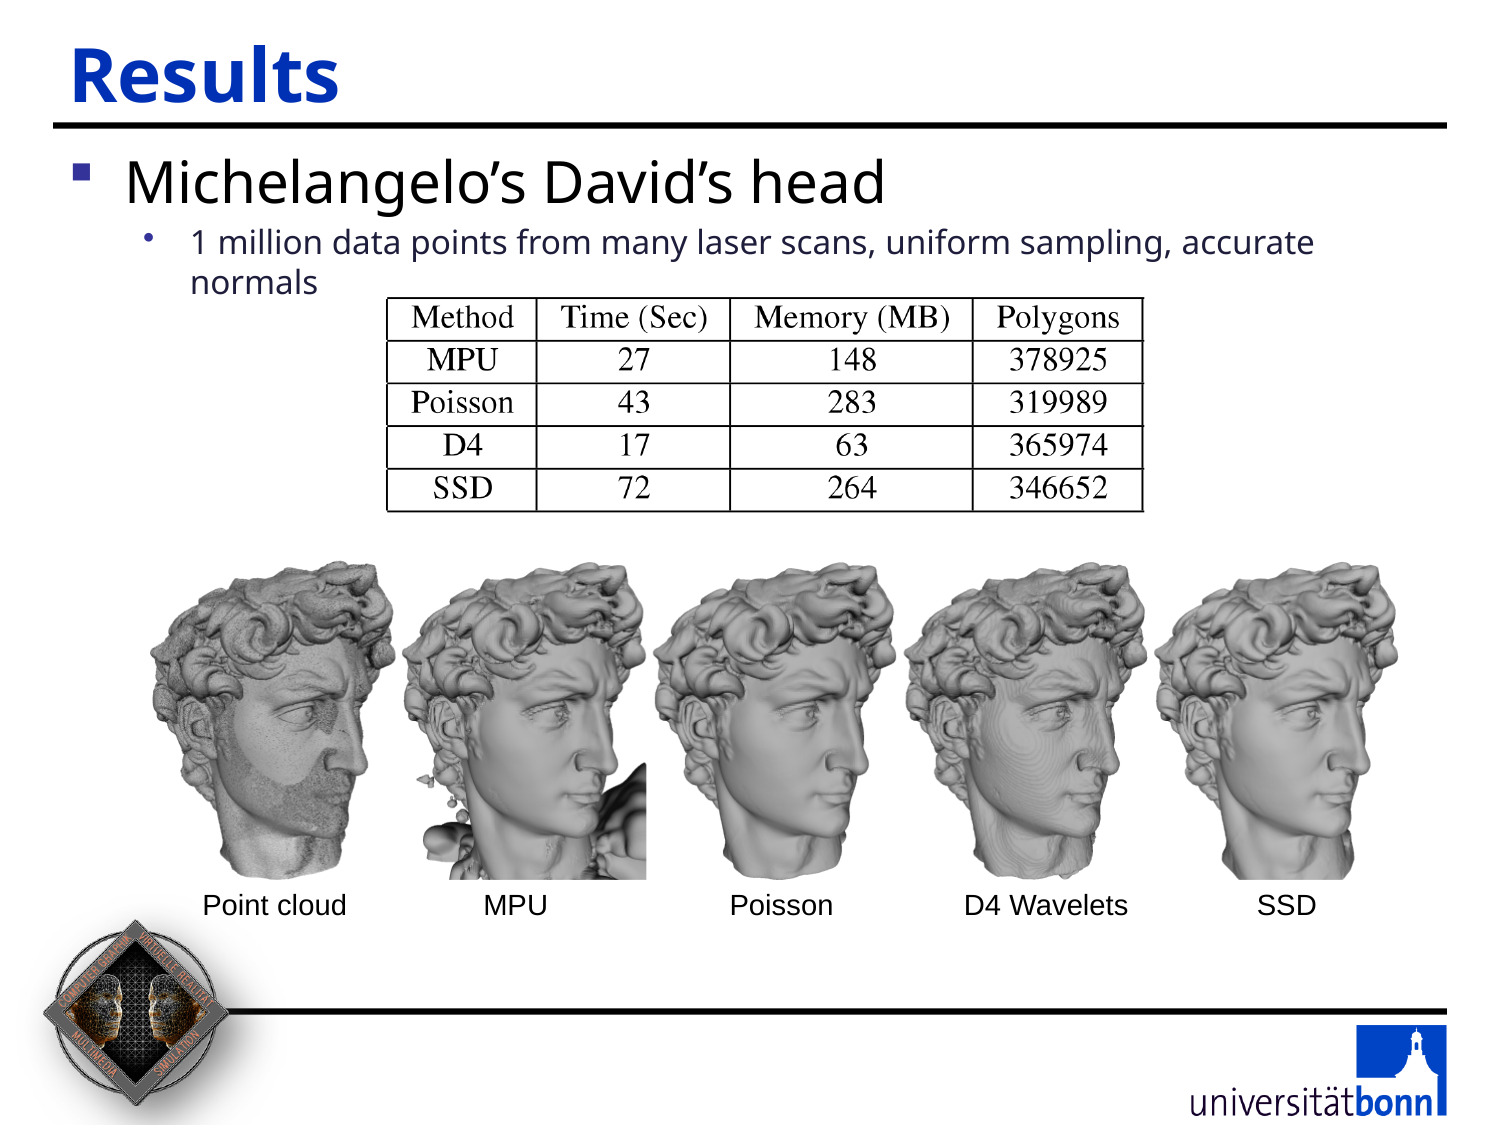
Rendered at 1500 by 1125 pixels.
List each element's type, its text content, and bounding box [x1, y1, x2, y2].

picture [41, 917, 229, 1106]
picture [1189, 1023, 1448, 1117]
title Results [52, 18, 1448, 126]
text_box Michelangelo’s David’s head 1 million data points from many laser scans, uniform sampling, accurate normals [53, 137, 1418, 610]
text_box Point cloud [187, 899, 375, 929]
text_box Poisson [714, 899, 879, 929]
picture [140, 550, 1421, 891]
text_box D4 Wavelets [949, 899, 1184, 929]
text_box MPU [468, 899, 633, 929]
text_box SSD [1242, 878, 1477, 929]
picture [382, 292, 1149, 517]
